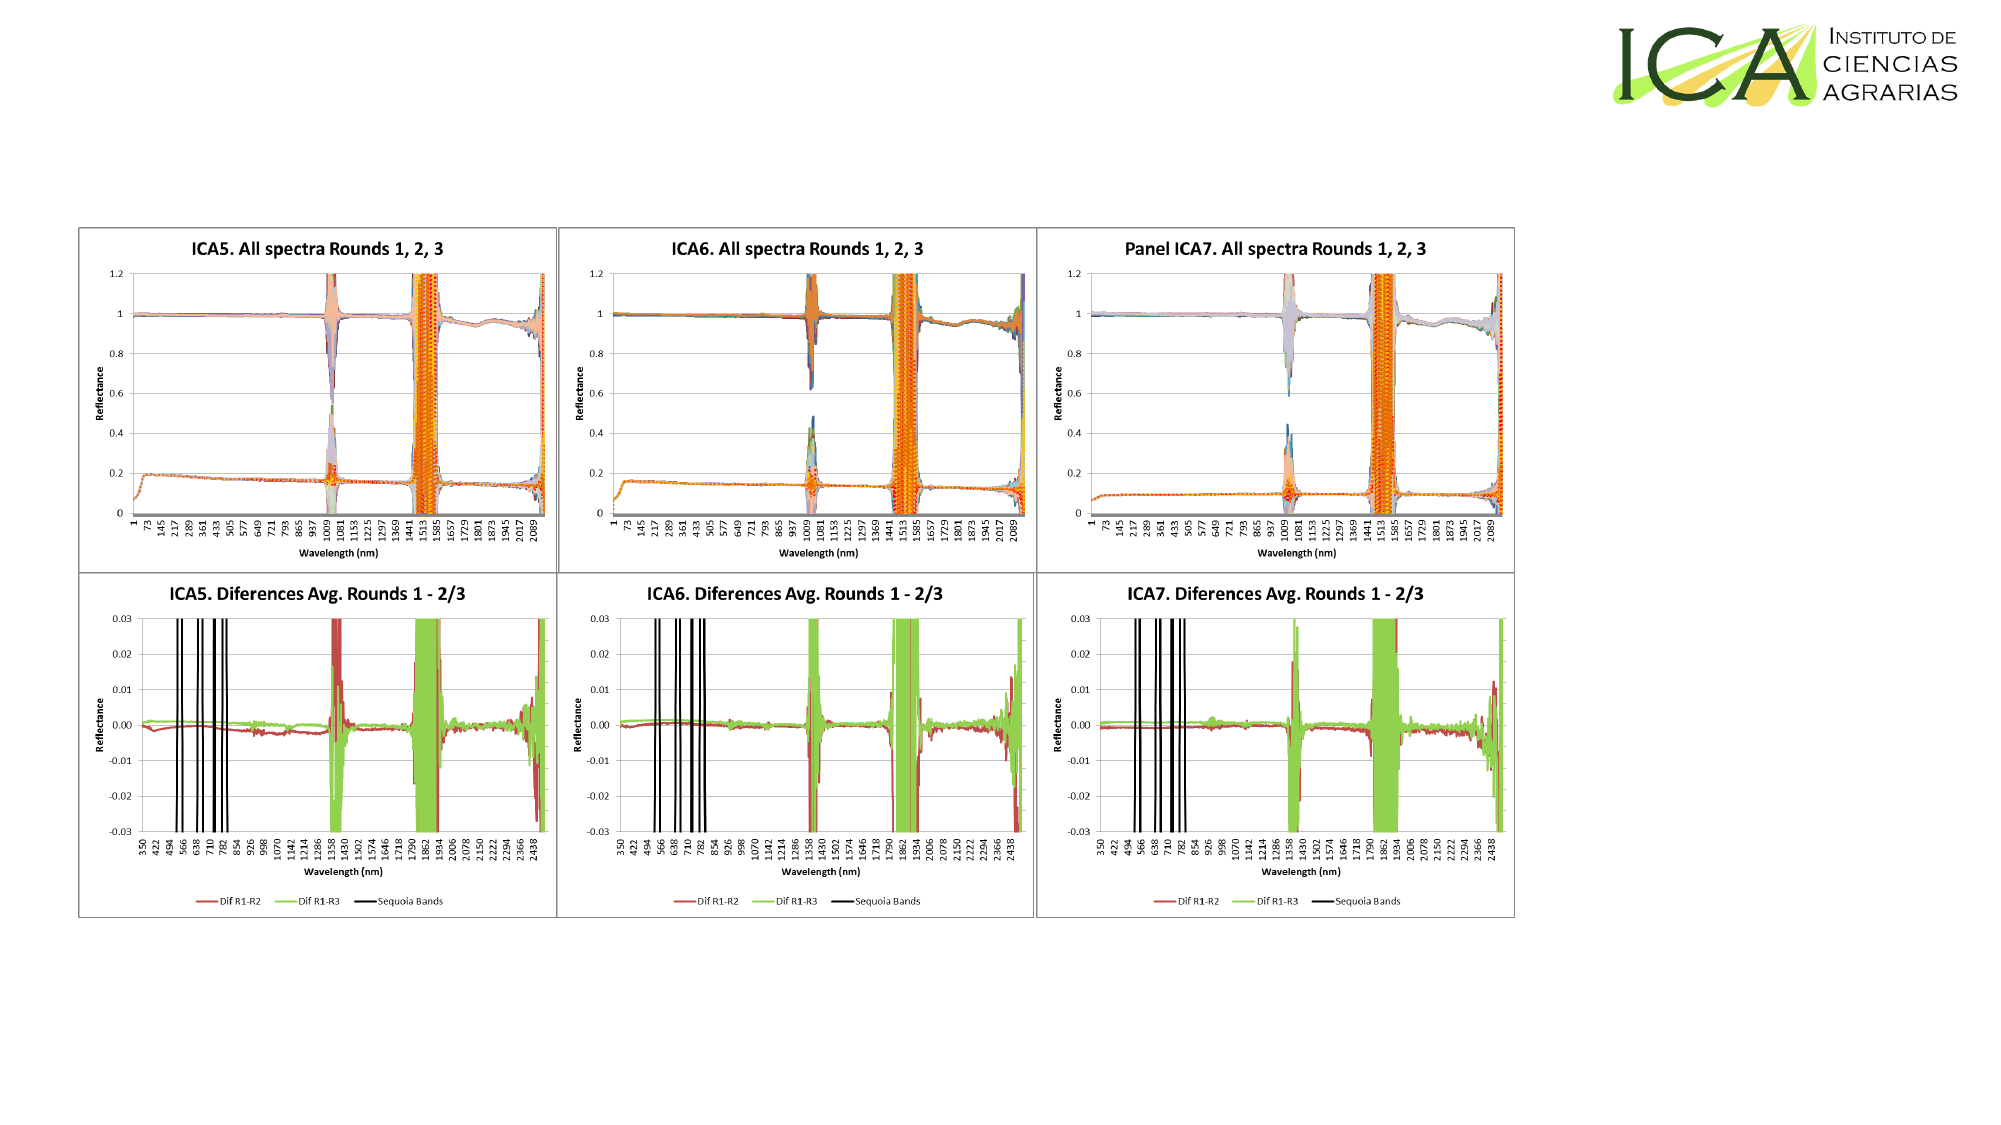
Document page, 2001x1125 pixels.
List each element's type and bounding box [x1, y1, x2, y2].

picture [1598, 18, 1971, 112]
picture [78, 227, 1515, 918]
